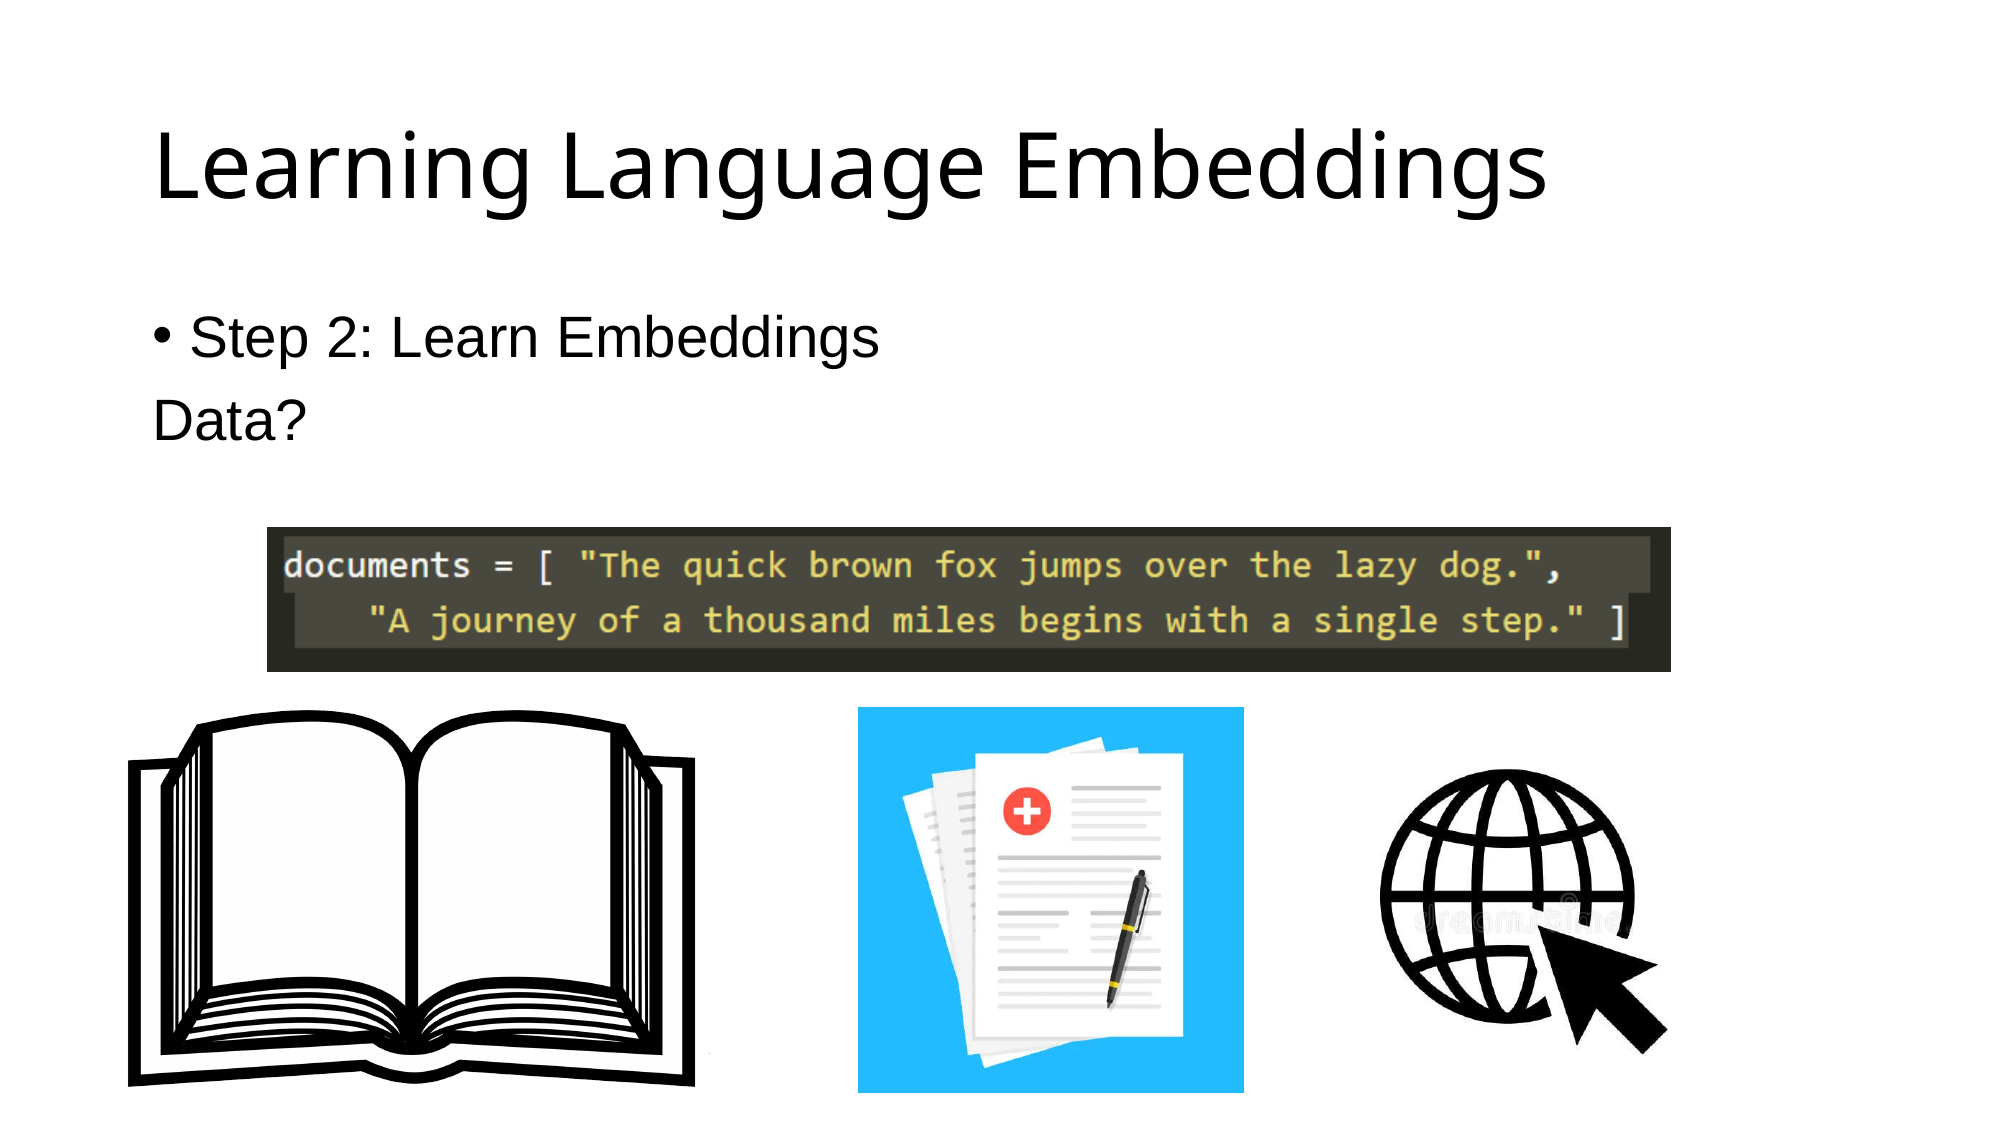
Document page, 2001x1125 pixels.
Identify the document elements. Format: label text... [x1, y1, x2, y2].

picture [858, 706, 1245, 1093]
picture [267, 527, 1671, 672]
picture [1338, 706, 1693, 1093]
list Step 2: Learn Embeddings Data? [137, 299, 1223, 1014]
picture [80, 706, 764, 1093]
title Learning Language Embeddings [137, 59, 1863, 278]
